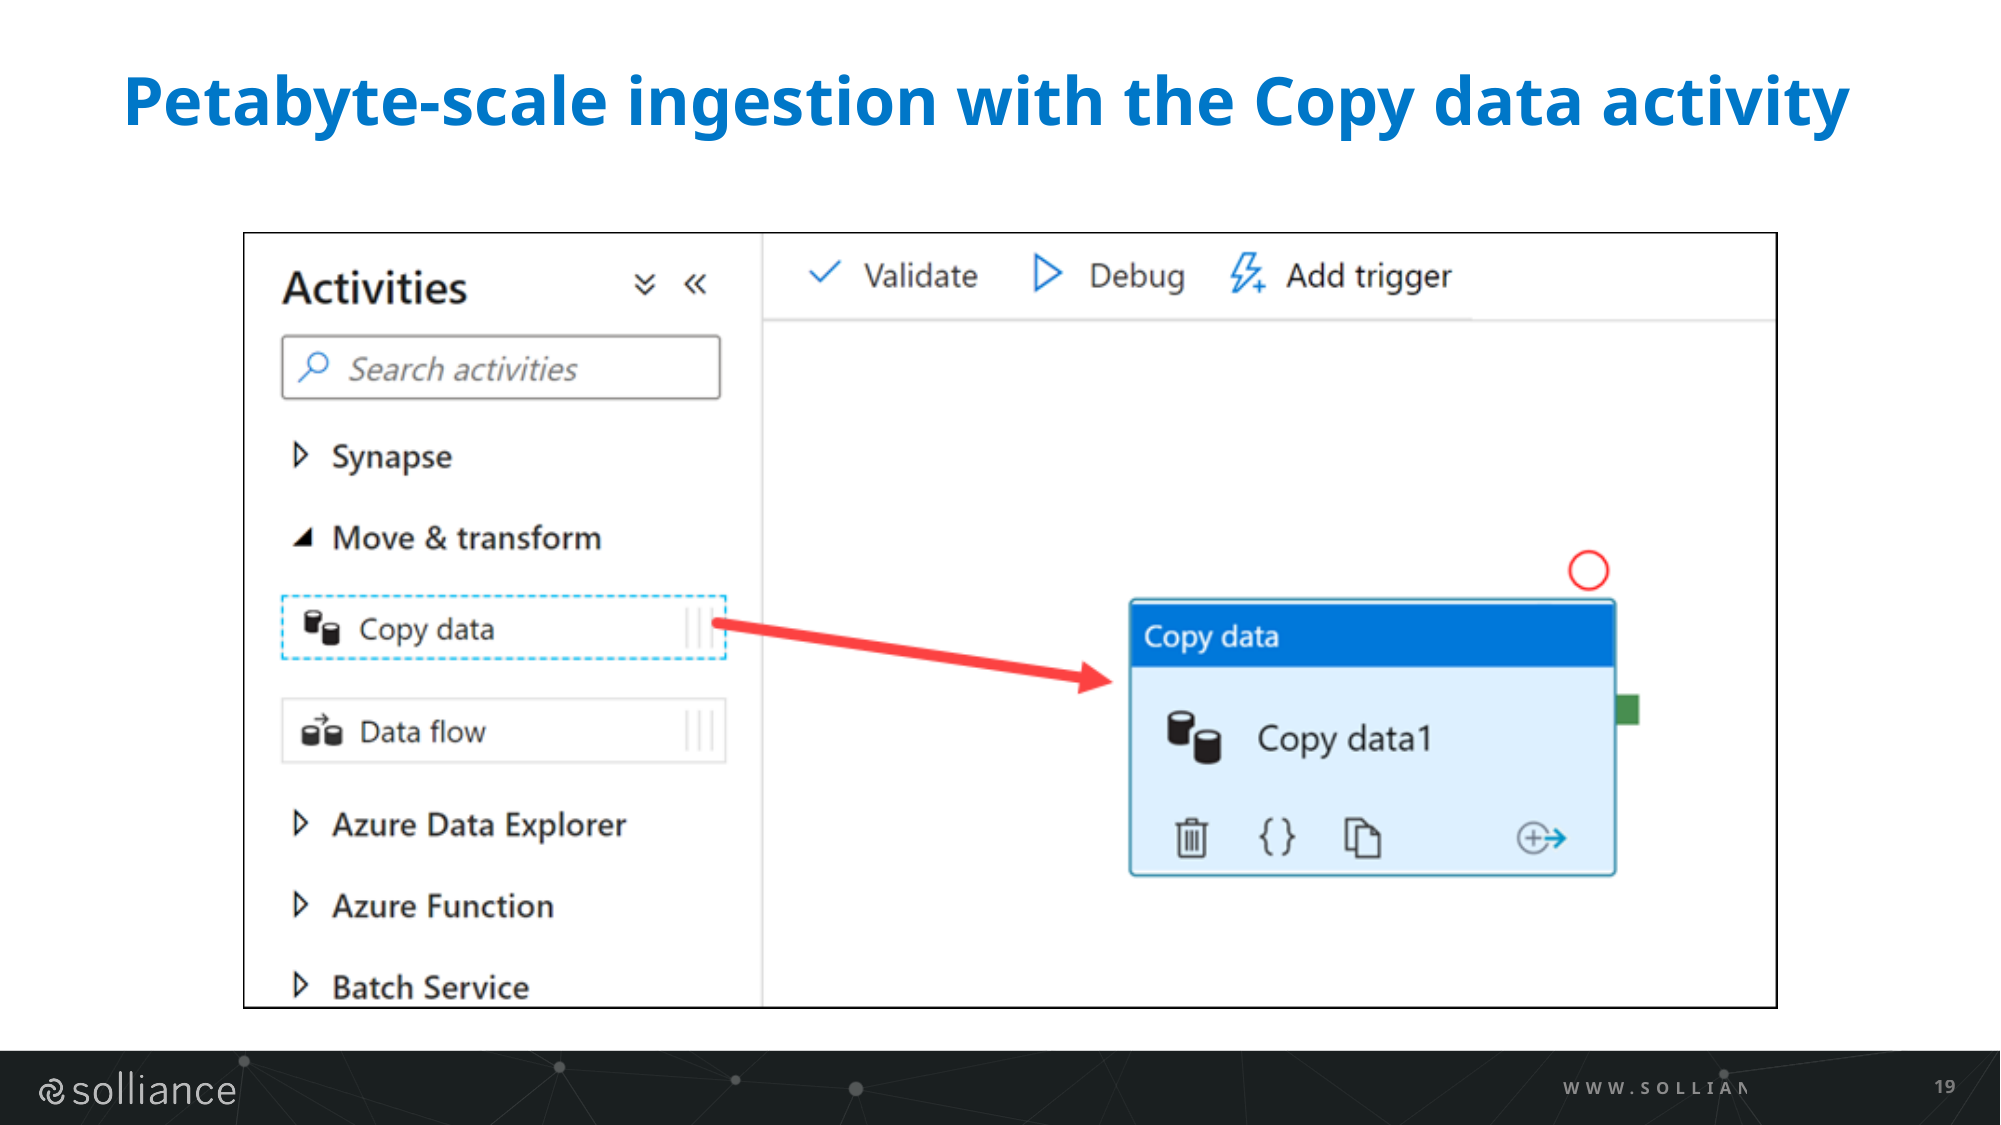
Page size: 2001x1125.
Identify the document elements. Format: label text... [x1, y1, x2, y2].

title Petabyte-scale ingestion with the Copy data activity [107, 56, 1893, 150]
footer WWW.SOLLIANCE.NET [1186, 1060, 1862, 1116]
picture [243, 232, 1778, 1009]
picture [39, 1071, 236, 1105]
slide_number 19 [1908, 1060, 1981, 1116]
